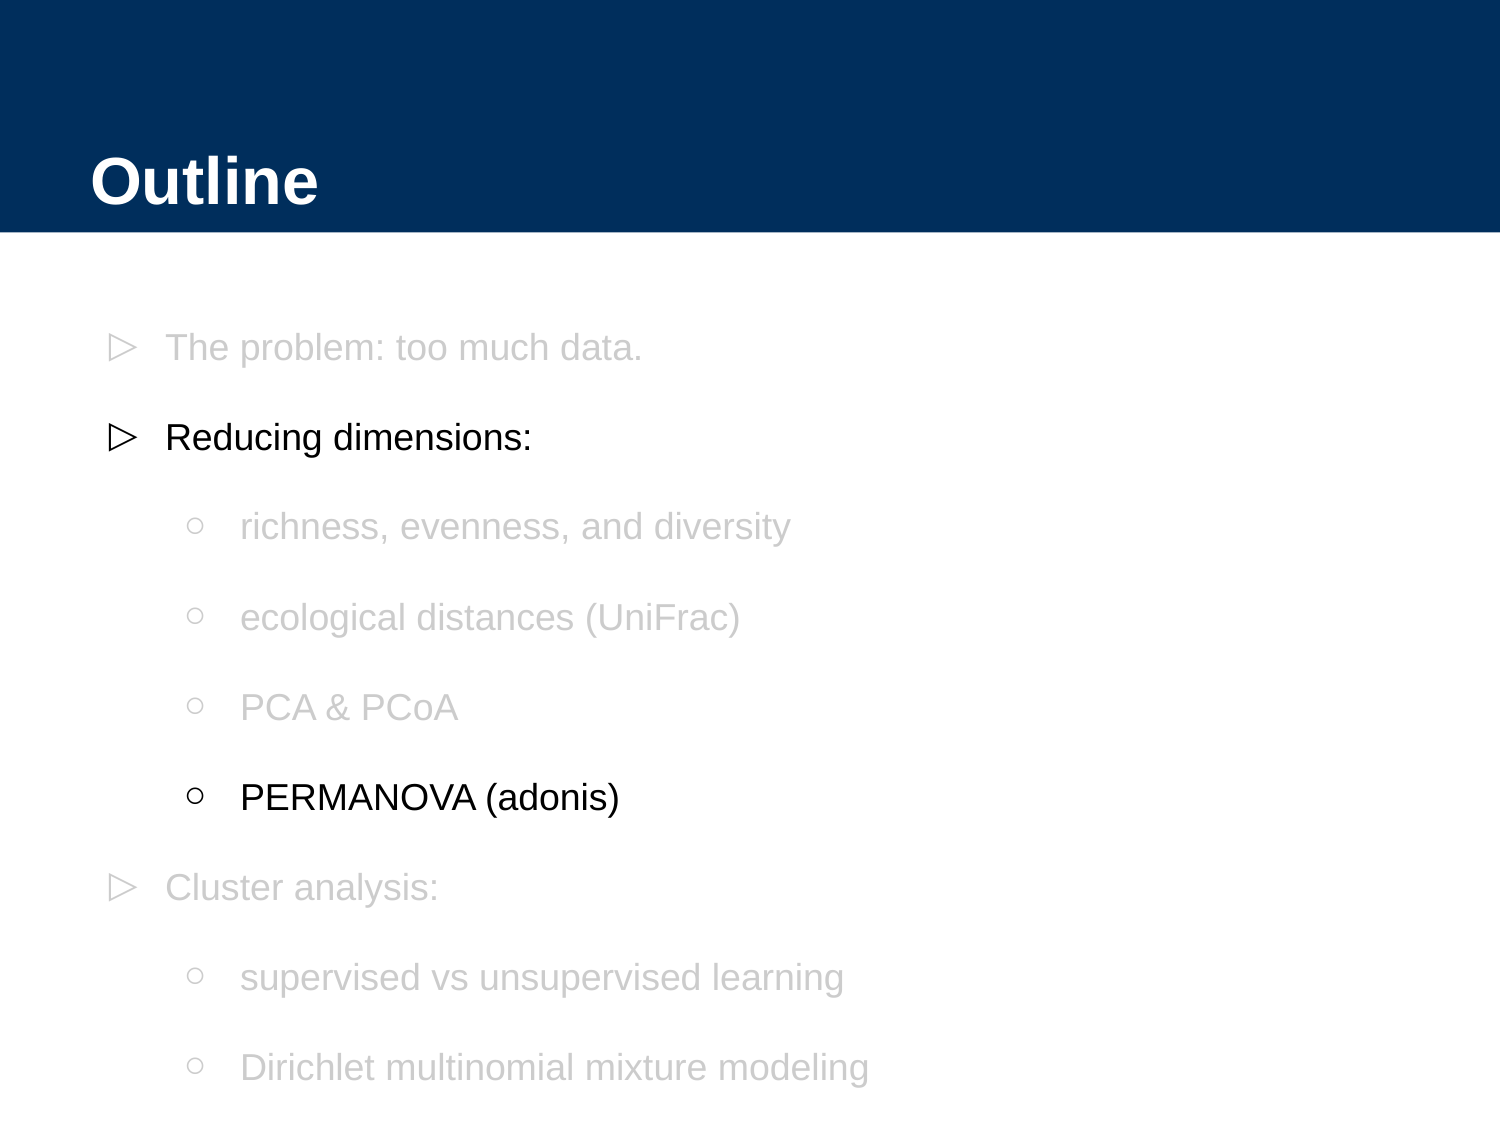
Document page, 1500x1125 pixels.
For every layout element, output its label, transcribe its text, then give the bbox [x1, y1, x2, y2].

text_box [0, 0, 1500, 233]
title Outline [75, 45, 1478, 233]
list The problem: too much data. Reducing dimensions: richness, evenness, and diversity ecological distances (UniFrac) PCA & PCoA PERMANOVA (adonis) Cluster analysis: supervised vs unsupervised learning Dirichlet multinomial mixture modeling [75, 262, 1425, 1078]
